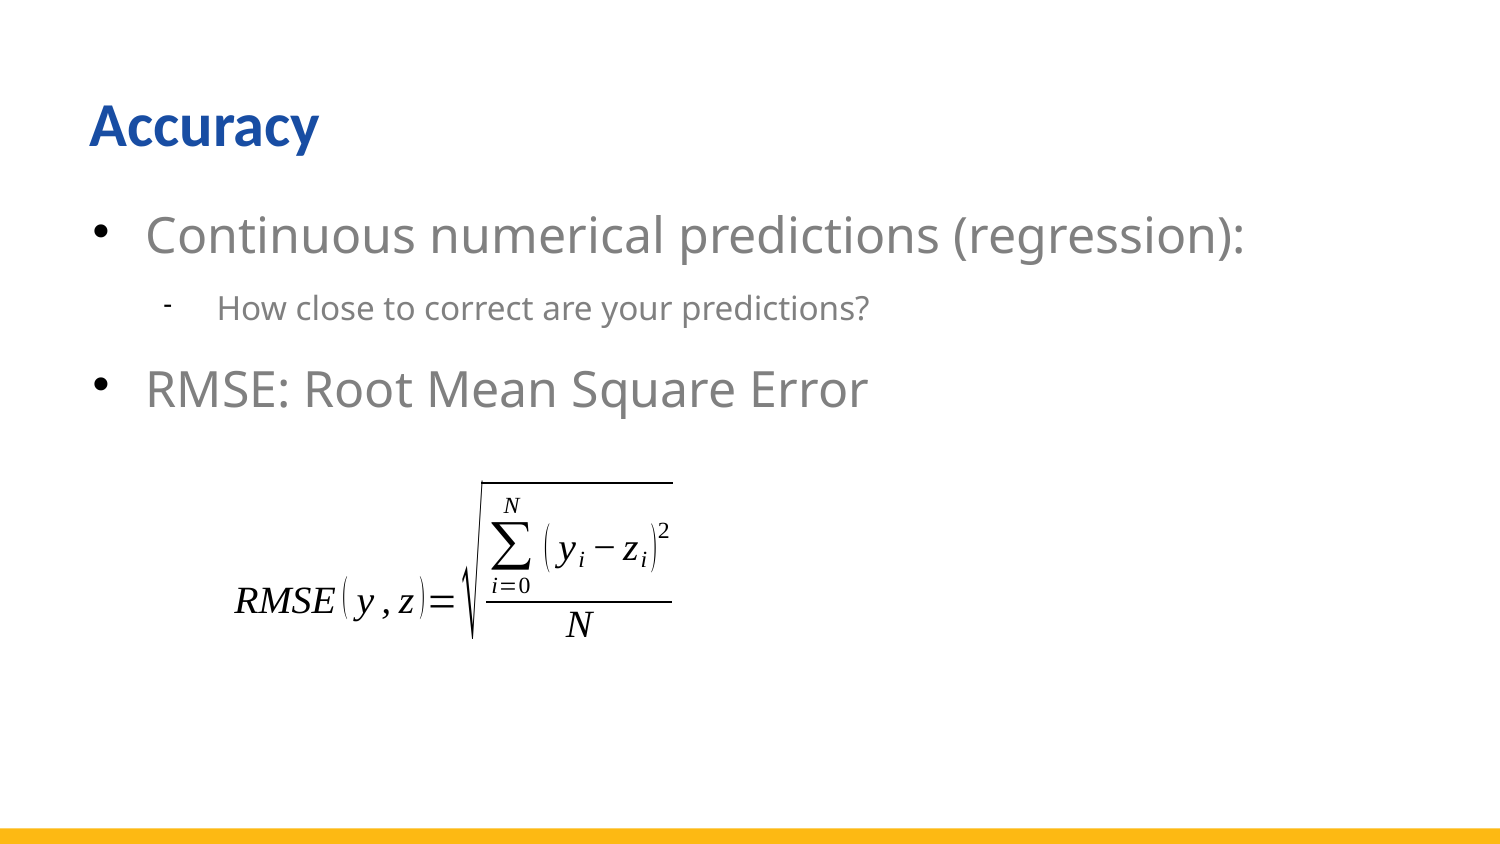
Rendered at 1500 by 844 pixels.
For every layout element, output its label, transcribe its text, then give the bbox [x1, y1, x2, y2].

text_box Continuous numerical predictions (regression): How close to correct are your predictions? RMSE: Root Mean Square Error [75, 197, 1425, 687]
text_box Accuracy [75, 0, 1425, 197]
